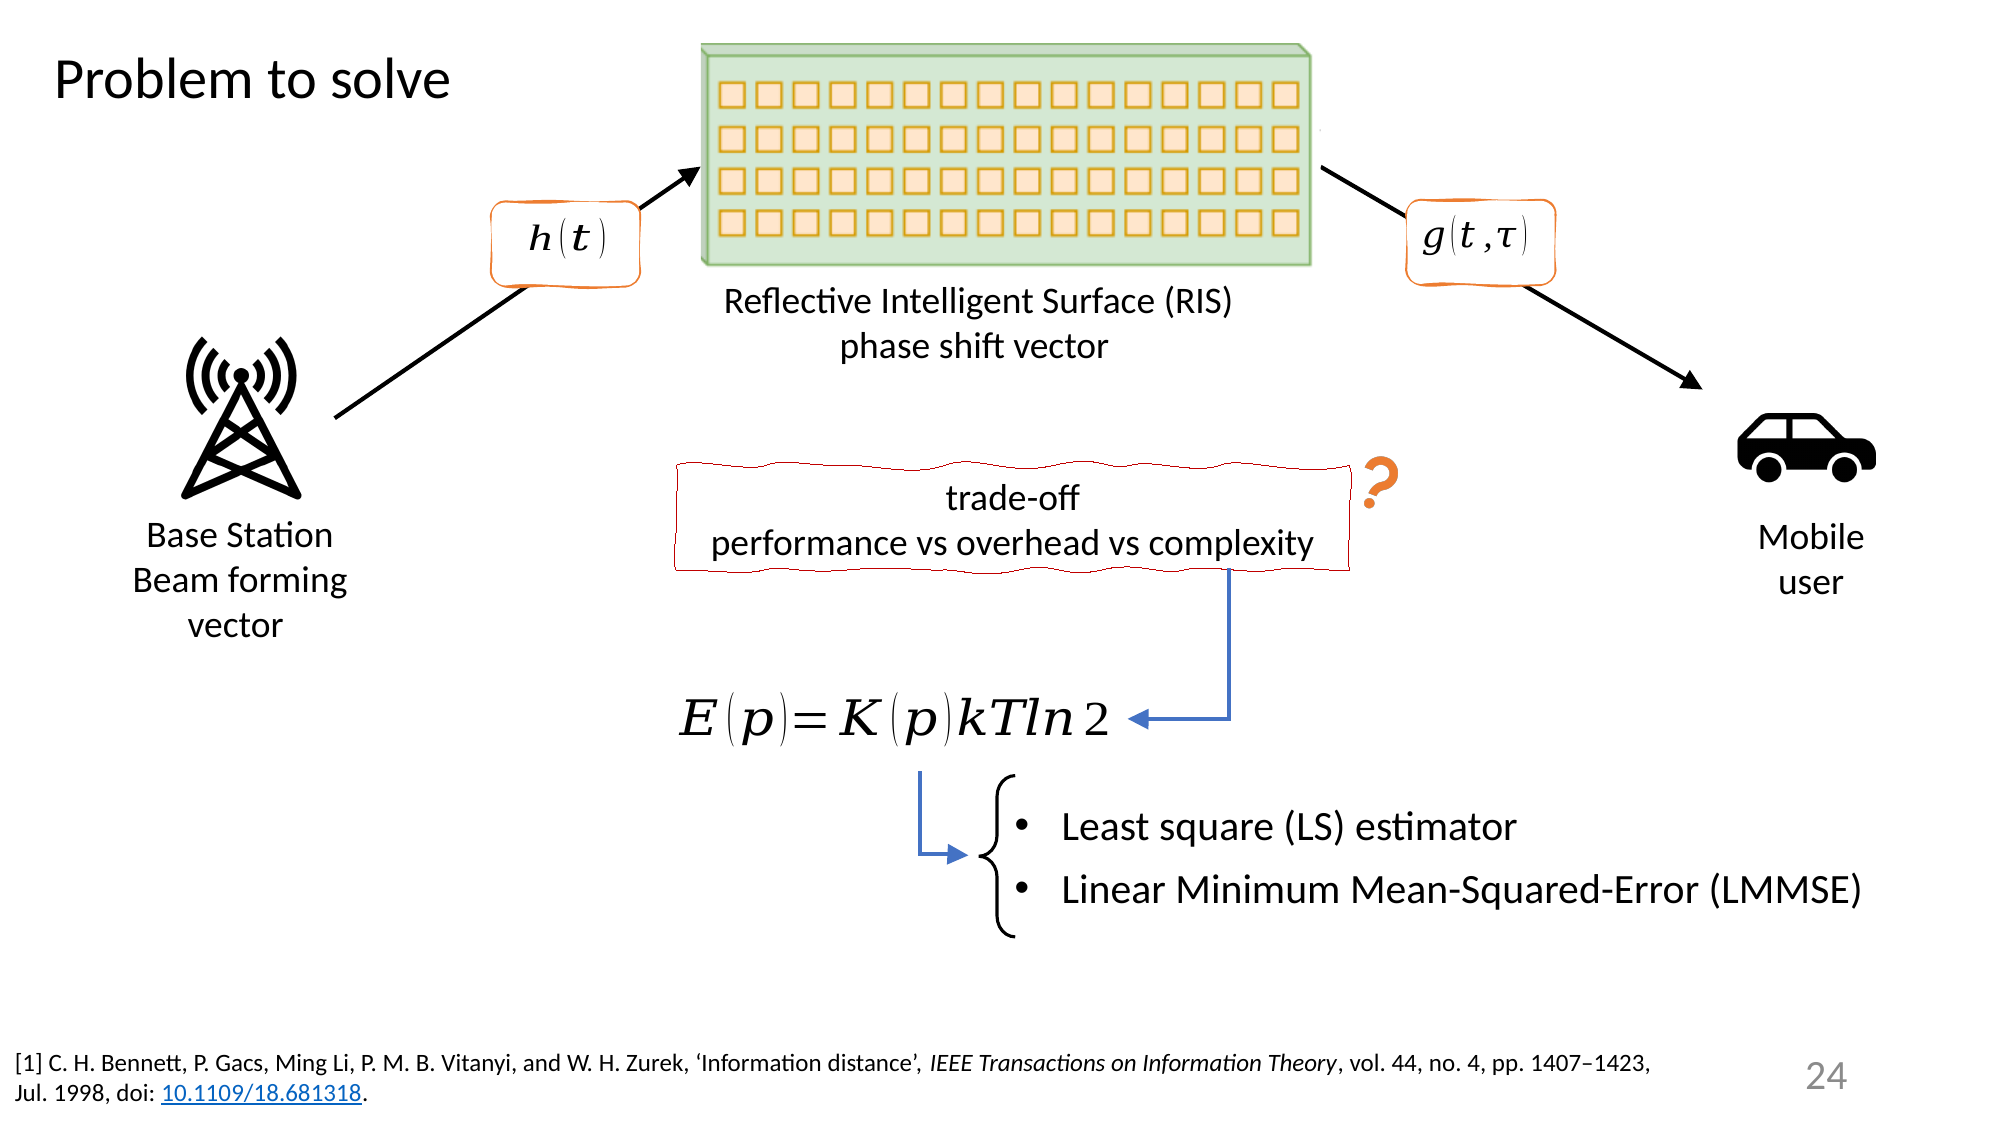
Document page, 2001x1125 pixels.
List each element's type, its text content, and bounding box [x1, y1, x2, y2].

text_box [640, 167, 695, 209]
text_box [1] C. H. Bennett, P. Gacs, Ming Li, P. M. B. Vitanyi, and W. H. Zurek, ‘Information distance’, IEEE Transactions on Information Theory, vol. 44, no. 4, pp. 1407–1423, Jul. 1998, doi: 10.1109/18.681318. [0, 1039, 1703, 1114]
text_box Mobile user [1740, 527, 1883, 610]
text_box [1325, 168, 1405, 217]
text_box trade-off performance vs overhead vs complexity [674, 461, 1350, 574]
text_box [339, 288, 526, 417]
text_box Base Station Beam forming vector [97, 503, 383, 653]
text_box [1405, 198, 1557, 288]
text_box [489, 199, 642, 290]
text_box [1127, 567, 1229, 730]
text_box Reflective Intelligent Surface (RIS) phase shift vector [709, 299, 1249, 374]
picture [145, 323, 335, 514]
text_box [919, 771, 969, 865]
picture [1731, 372, 1882, 523]
text_box [978, 774, 1016, 938]
text_box Least square (LS) estimator Linear Minimum Mean-Squared-Error (LMMSE) [1016, 791, 1883, 920]
slide_number 24 [1412, 1042, 1863, 1103]
picture [700, 43, 1321, 290]
picture [1345, 443, 1417, 522]
text_box Problem to solve [39, 32, 467, 118]
text_box [1525, 287, 1703, 390]
